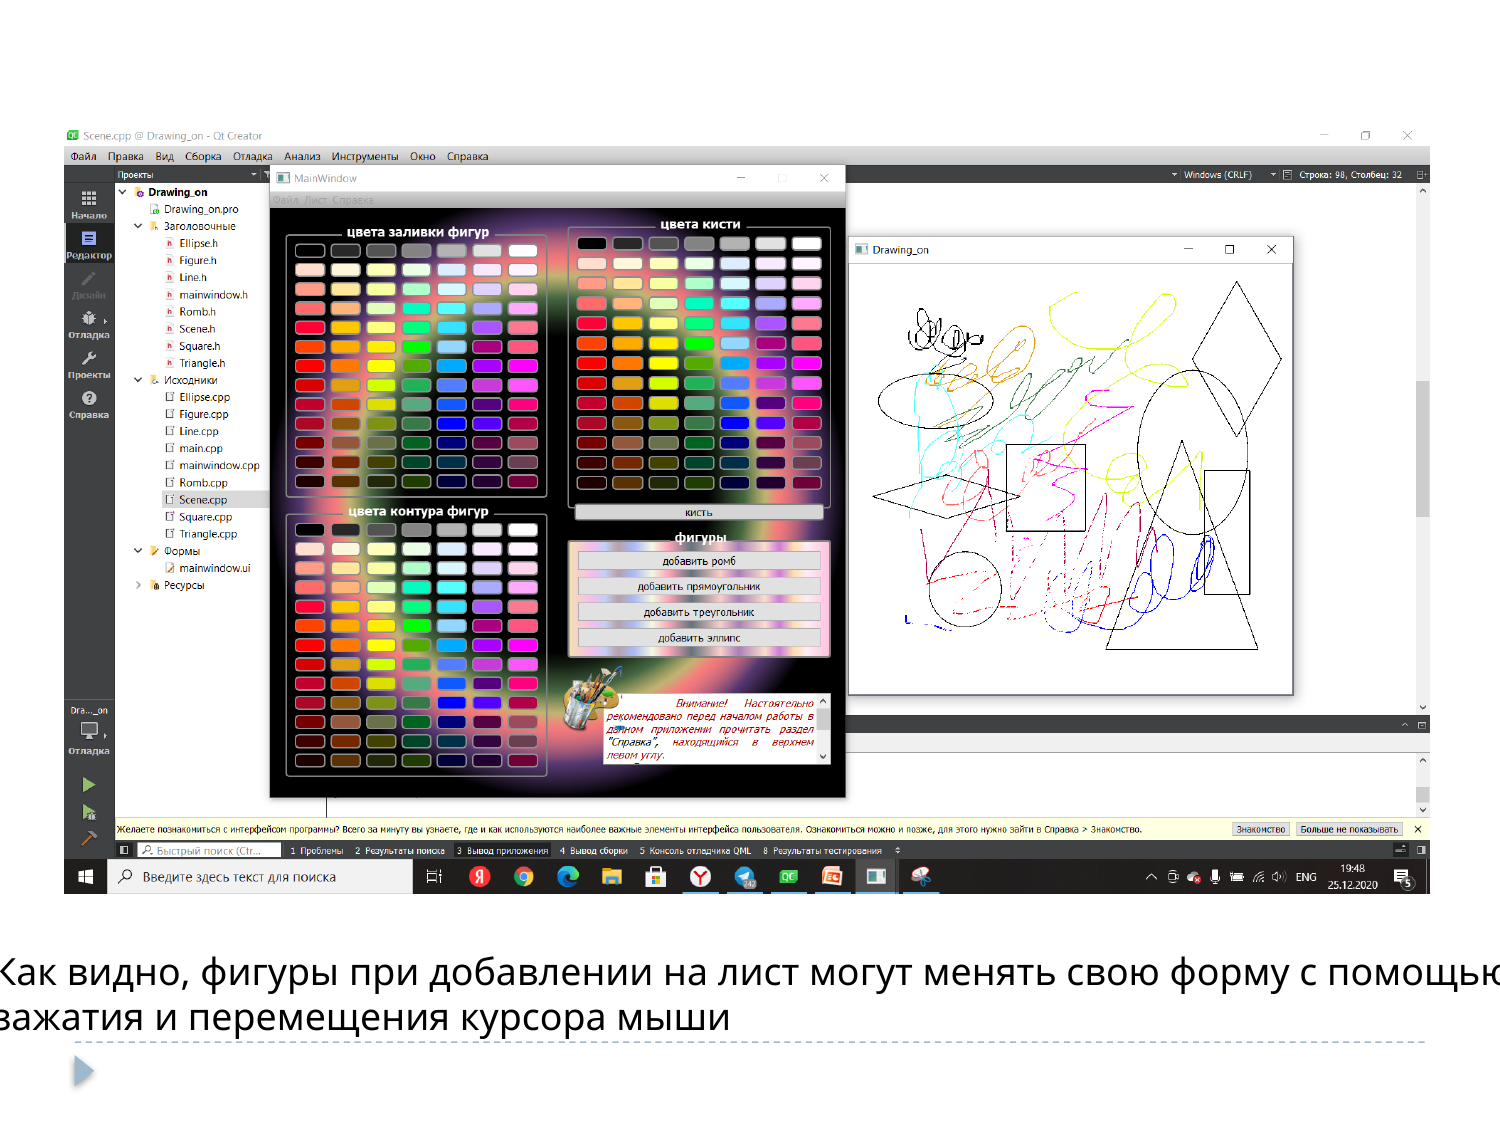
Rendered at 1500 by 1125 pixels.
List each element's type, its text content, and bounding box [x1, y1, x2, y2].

text_box Как видно, фигуры при добавлении на лист могут менять свою форму с помощью зажатия и перемещения курсора мыши [0, 940, 1500, 1046]
picture [64, 125, 1431, 894]
